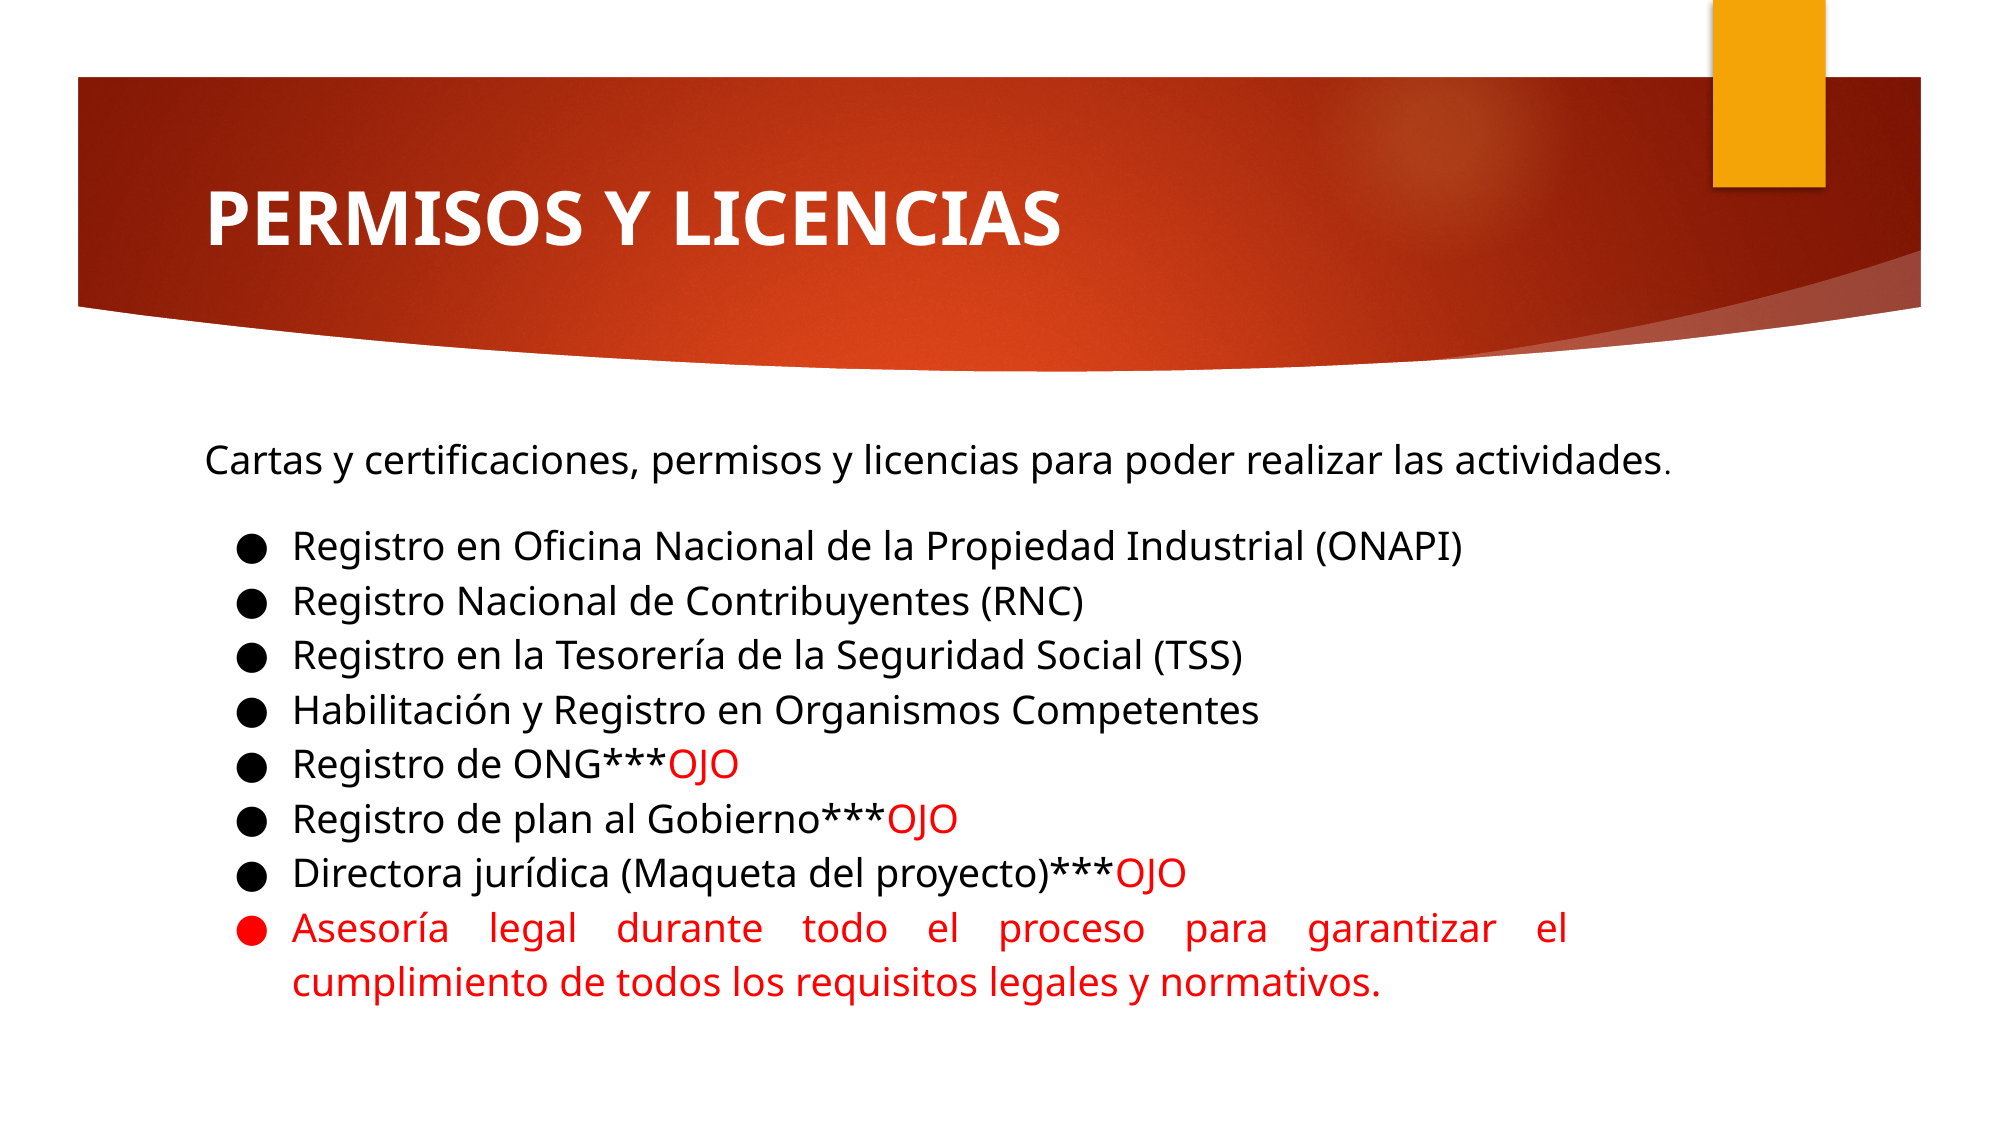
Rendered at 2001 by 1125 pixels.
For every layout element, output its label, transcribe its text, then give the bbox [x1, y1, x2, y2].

text_box Cartas y certificaciones, permisos y licencias para poder realizar las actividades. [189, 372, 1775, 498]
list CLIC AQUÍ [1521, 315, 1734, 354]
title PERMISOS Y LICENCIAS [189, 155, 1627, 275]
text_box Registro en Oficina Nacional de la Propiedad Industrial (ONAPI) Registro Nacional de Contribuyentes (RNC) Registro en la Tesorería de la Seguridad Social (TSS) Habilitación y Registro en Organismos Competentes Registro de ONG***OJO Registro de plan al Gobierno***OJO Directora jurídica (Maqueta del proyecto)***OJO Asesoría legal durante todo el proceso para garantizar el cumplimiento de todos los requisitos legales y normativos. [201, 498, 1585, 1020]
picture [79, 78, 1920, 371]
